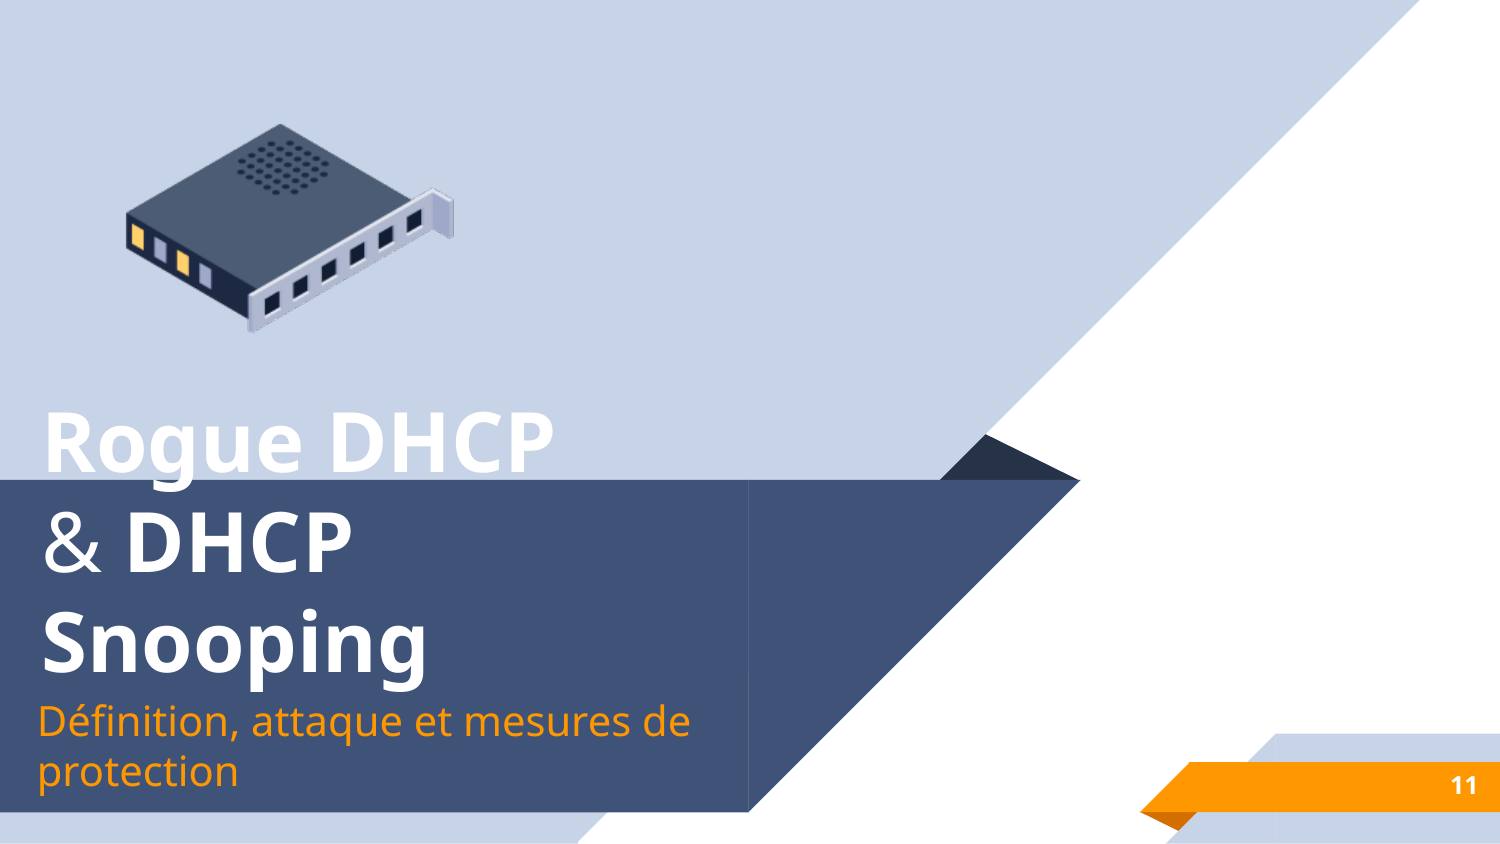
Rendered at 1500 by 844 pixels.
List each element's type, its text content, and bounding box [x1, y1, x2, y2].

slide_number ‹#› [1249, 760, 1494, 813]
subtitle Définition, attaque et mesures de protection [21, 680, 779, 795]
picture [103, 41, 478, 416]
title Rogue DHCP & DHCP Snooping [26, 541, 774, 680]
